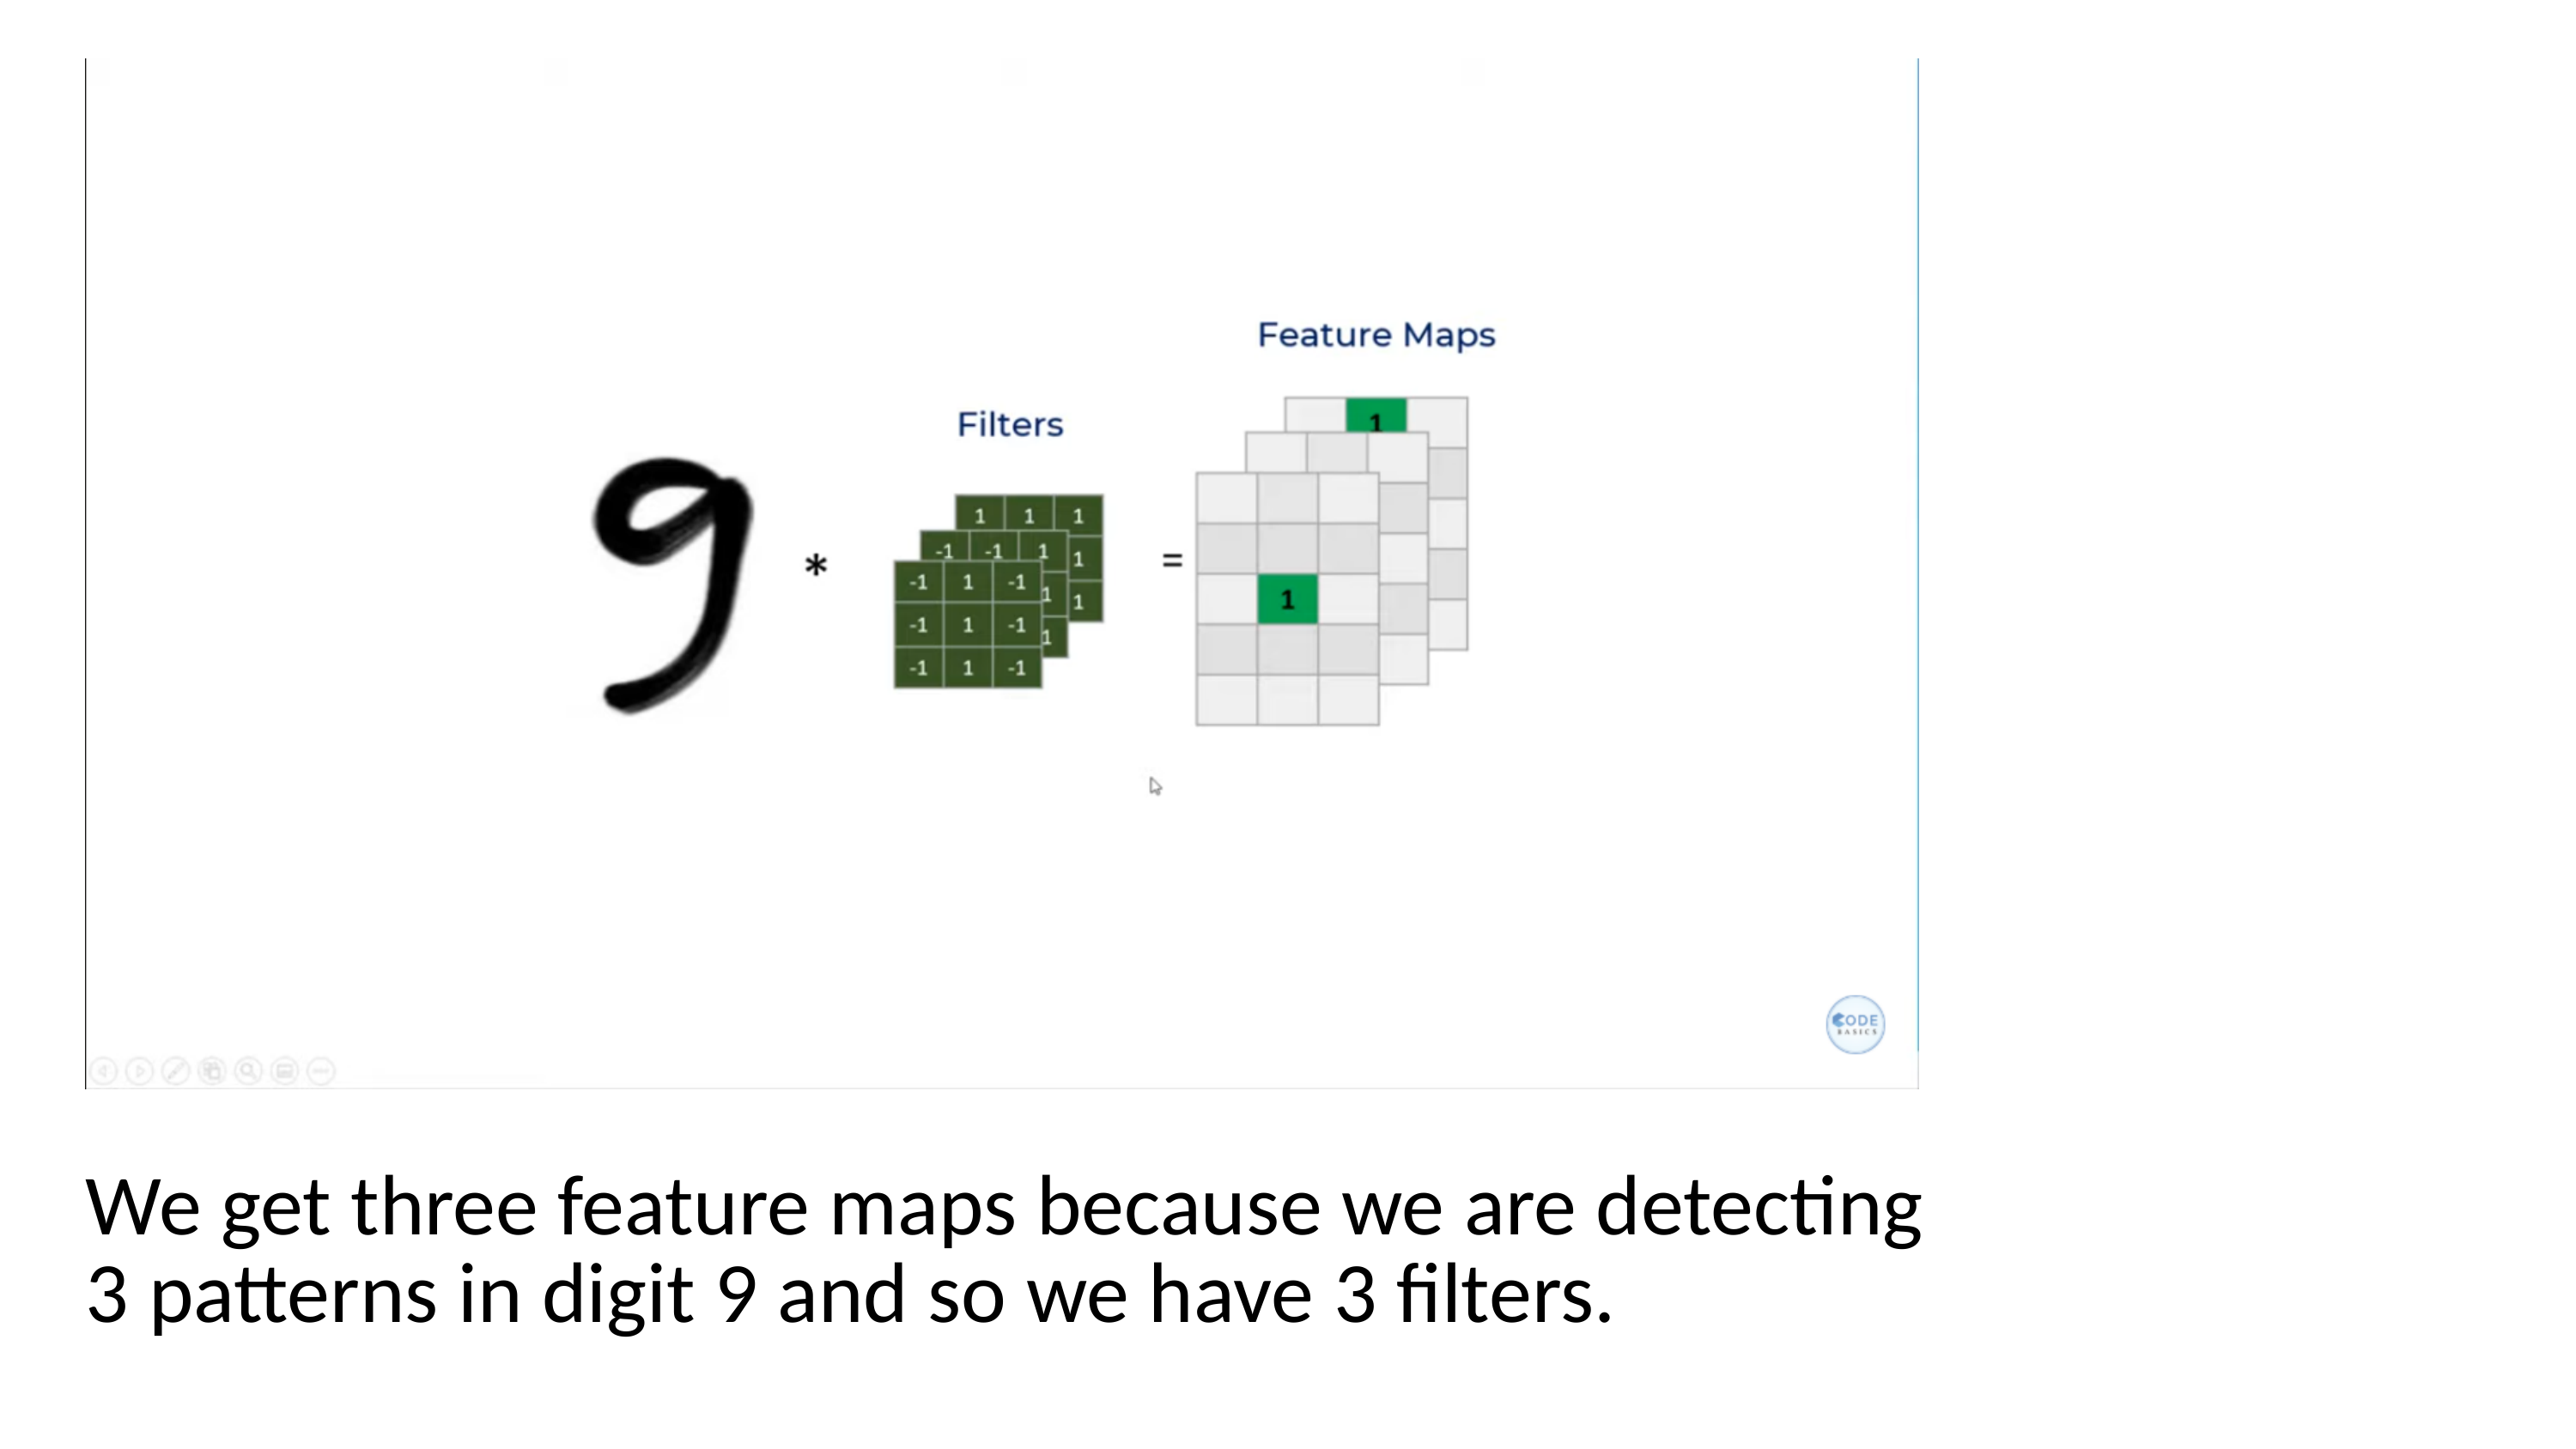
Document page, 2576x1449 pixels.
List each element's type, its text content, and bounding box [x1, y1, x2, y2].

picture [85, 58, 1919, 1089]
text_box We get three feature maps because we are detecting 3 patterns in digit 9 and so we have 3 filters. [85, 1164, 1986, 1340]
